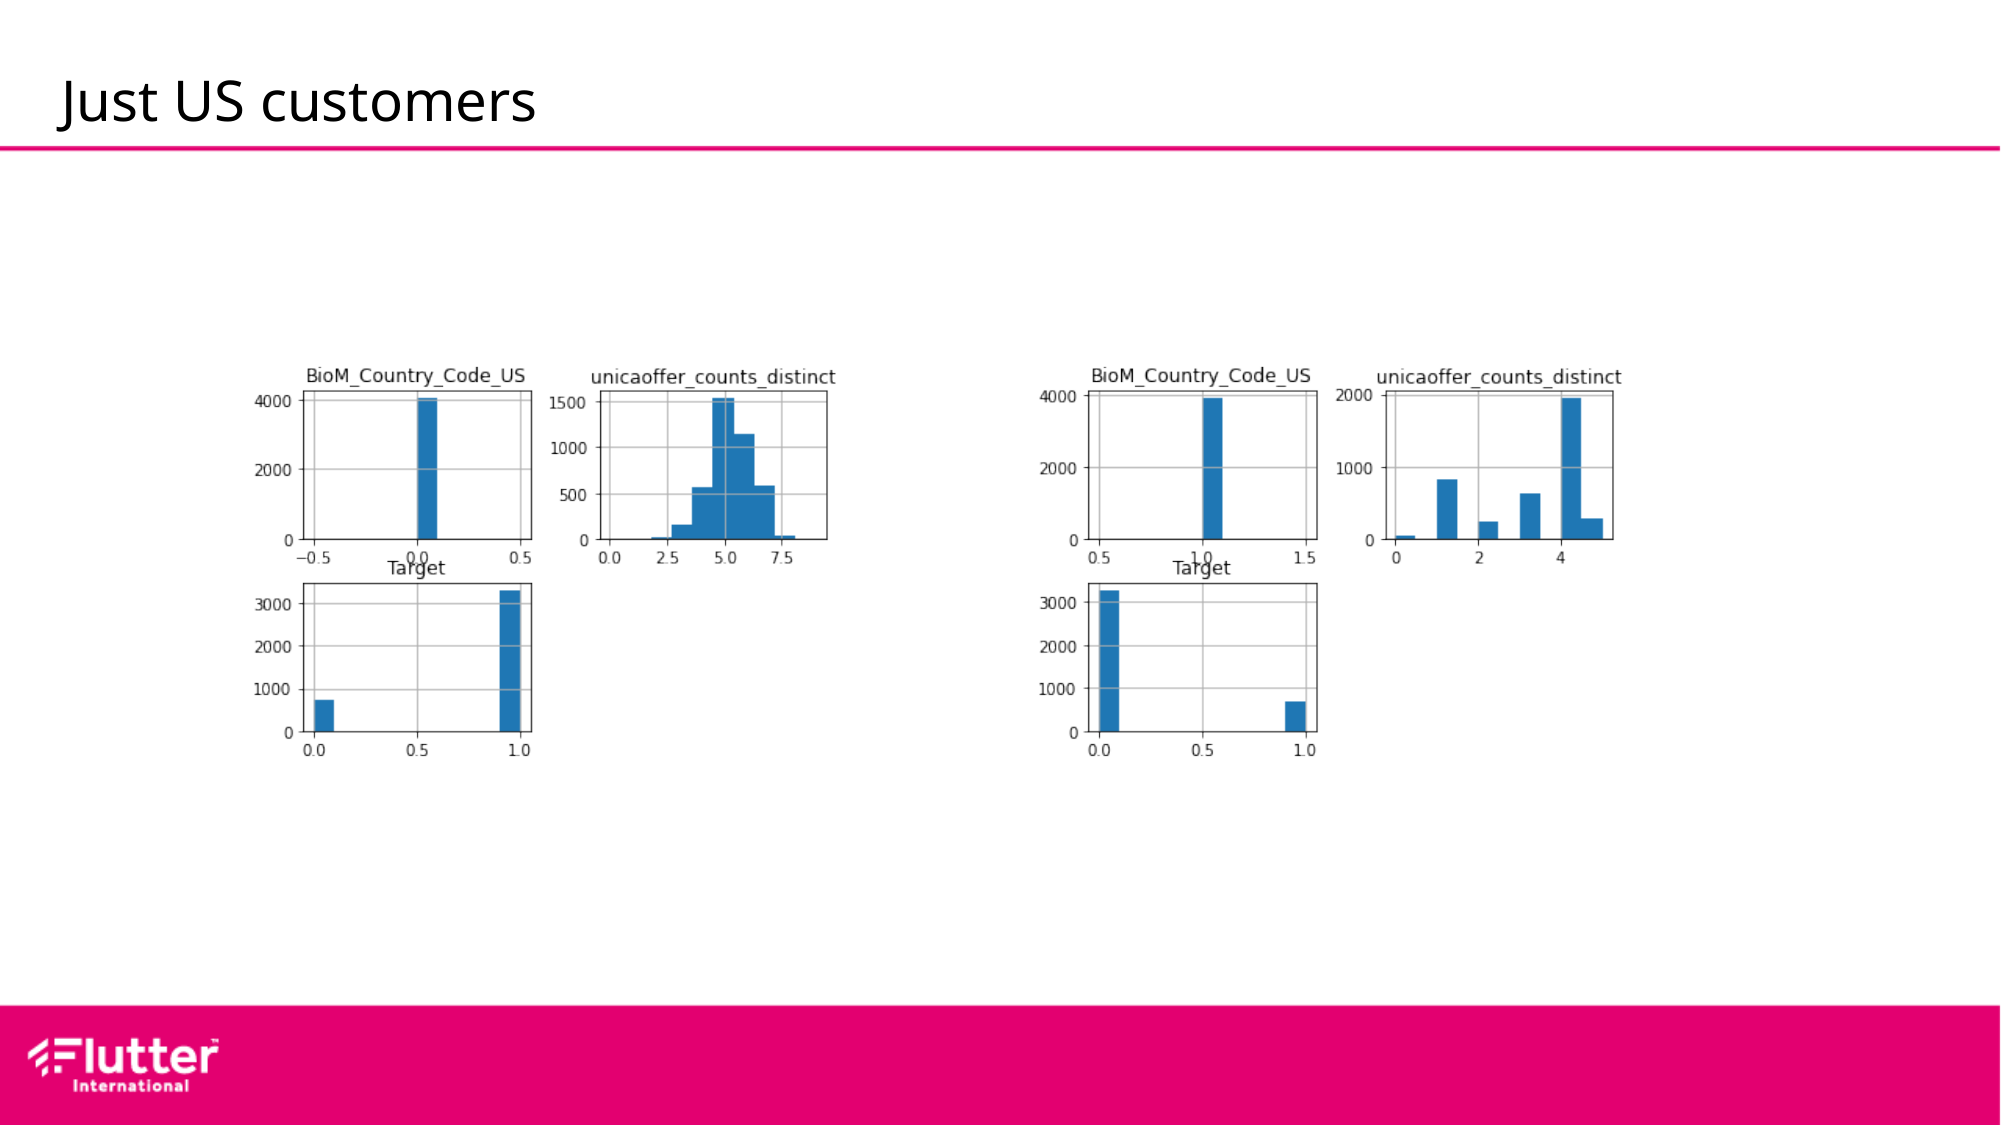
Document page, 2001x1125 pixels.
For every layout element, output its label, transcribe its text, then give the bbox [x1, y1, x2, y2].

picture [0, 0, 2001, 1125]
text_box Just US customers [46, 48, 937, 142]
